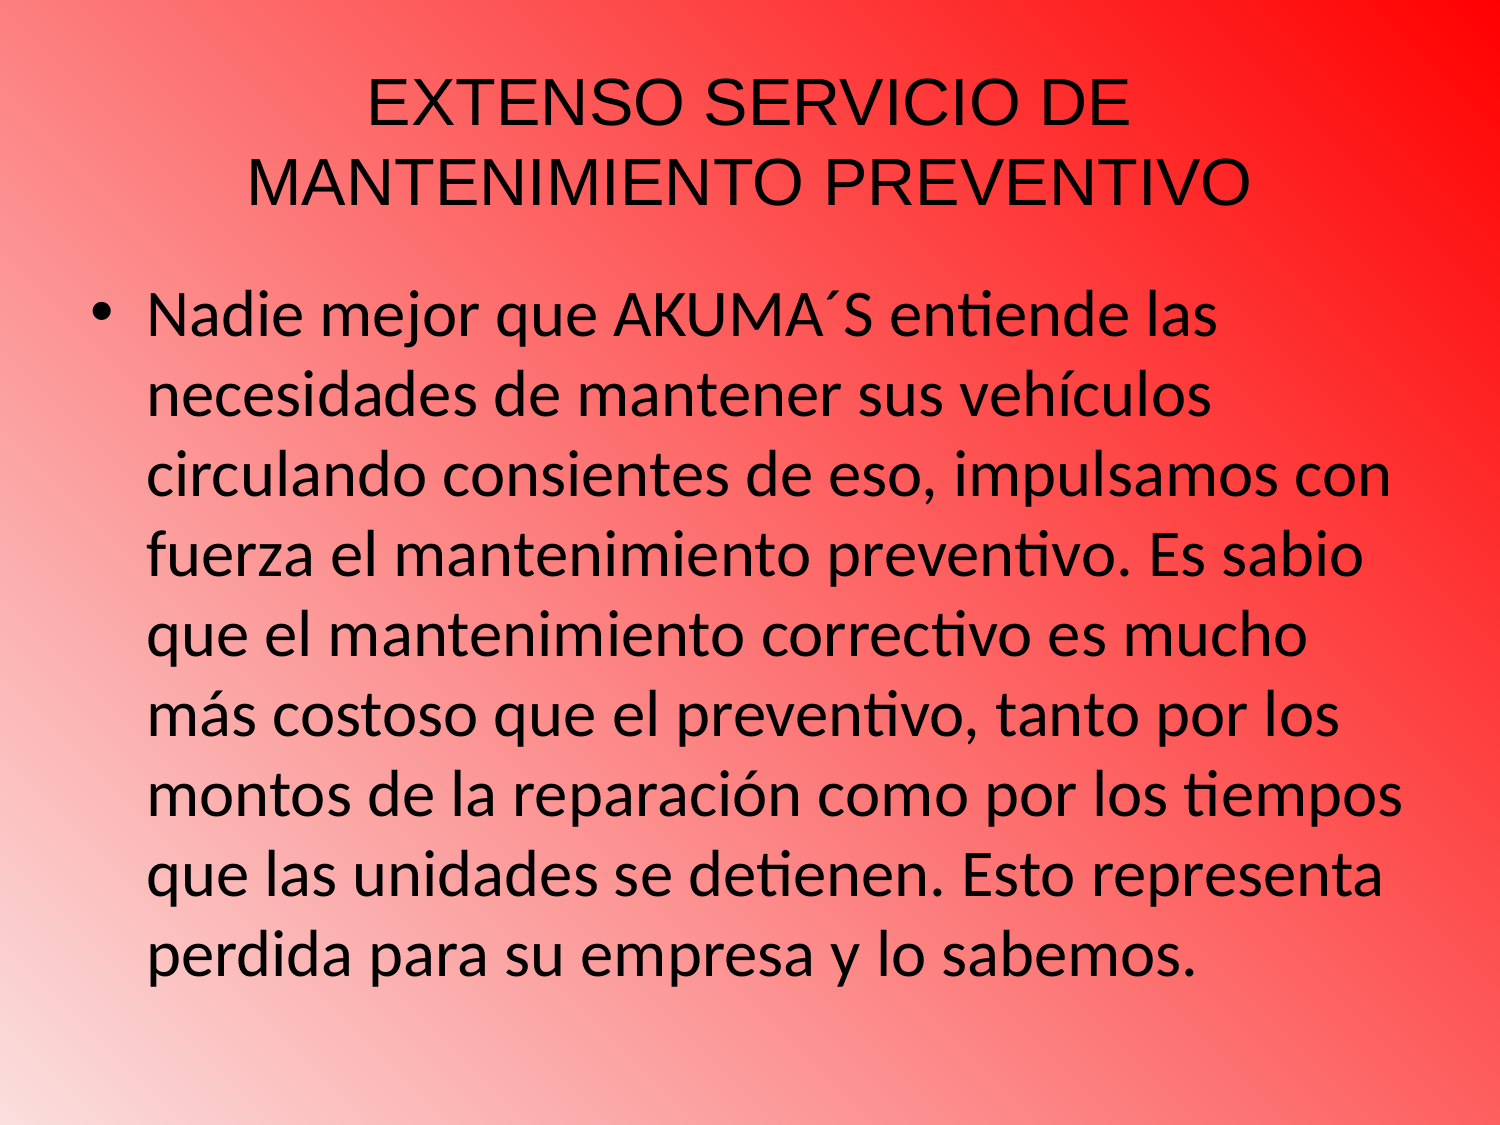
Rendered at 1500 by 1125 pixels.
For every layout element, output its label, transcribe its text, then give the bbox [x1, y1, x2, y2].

list Nadie mejor que AKUMA´S entiende las necesidades de mantener sus vehículos circulando consientes de eso, impulsamos con fuerza el mantenimiento preventivo. Es sabio que el mantenimiento correctivo es mucho más costoso que el preventivo, tanto por los montos de la reparación como por los tiempos que las unidades se detienen. Esto representa perdida para su empresa y lo sabemos. [75, 262, 1425, 1005]
title EXTENSO SERVICIO DE MANTENIMIENTO PREVENTIVO [75, 45, 1425, 233]
